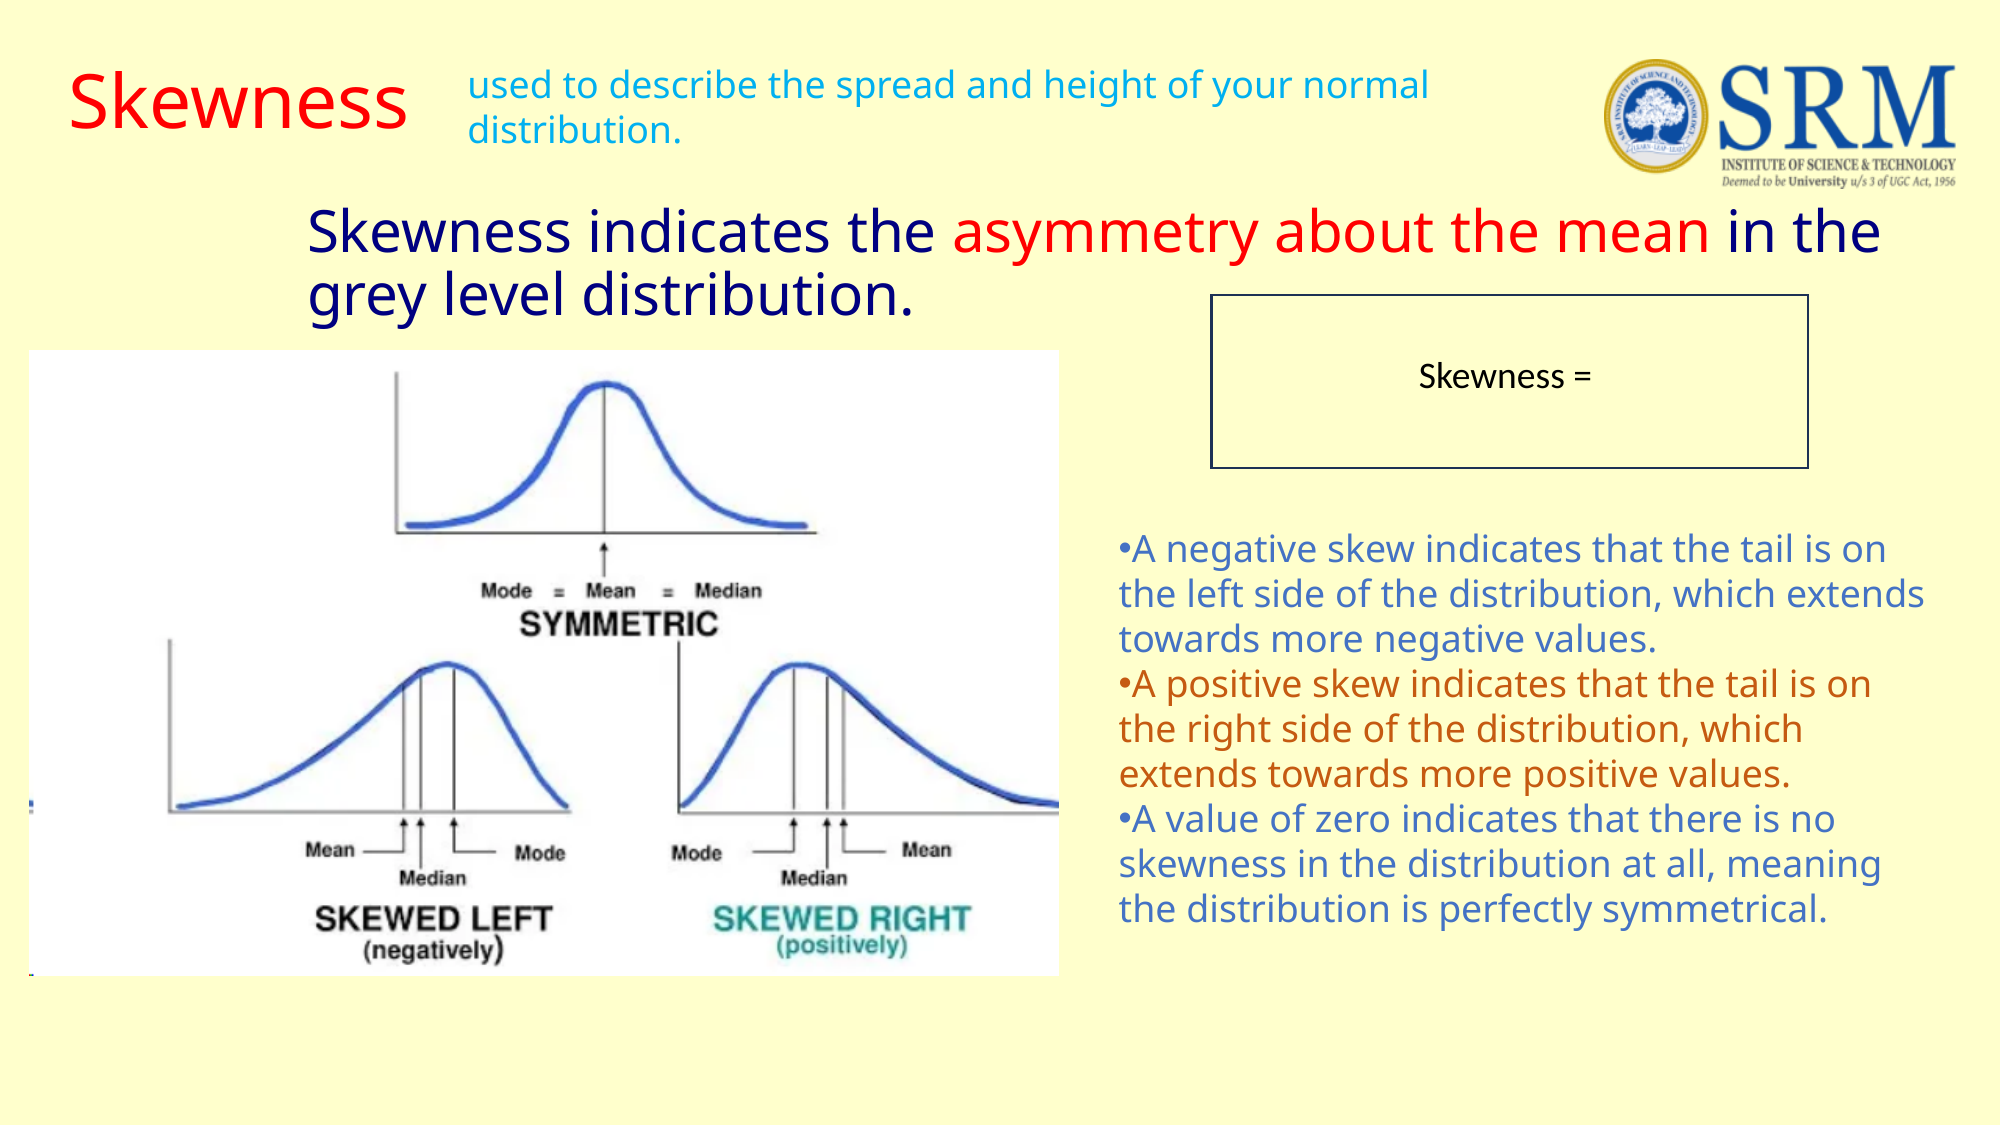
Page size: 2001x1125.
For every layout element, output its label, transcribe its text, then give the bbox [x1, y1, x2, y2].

text_box A negative skew indicates that the tail is on the left side of the distribution, which extends towards more negative values. A positive skew indicates that the tail is on the right side of the distribution, which extends towards more positive values. A value of zero indicates that there is no skewness in the distribution at all, meaning the distribution is perfectly symmetrical. [1103, 517, 1947, 937]
text_box [1210, 294, 1809, 469]
title Skewness [53, 28, 1510, 180]
picture [28, 350, 1059, 976]
picture [1604, 59, 1956, 104]
list Skewness indicates the asymmetry about the mean in the grey level distribution. [292, 104, 2000, 887]
text_box used to describe the spread and height of your normal distribution. [452, 53, 1571, 159]
